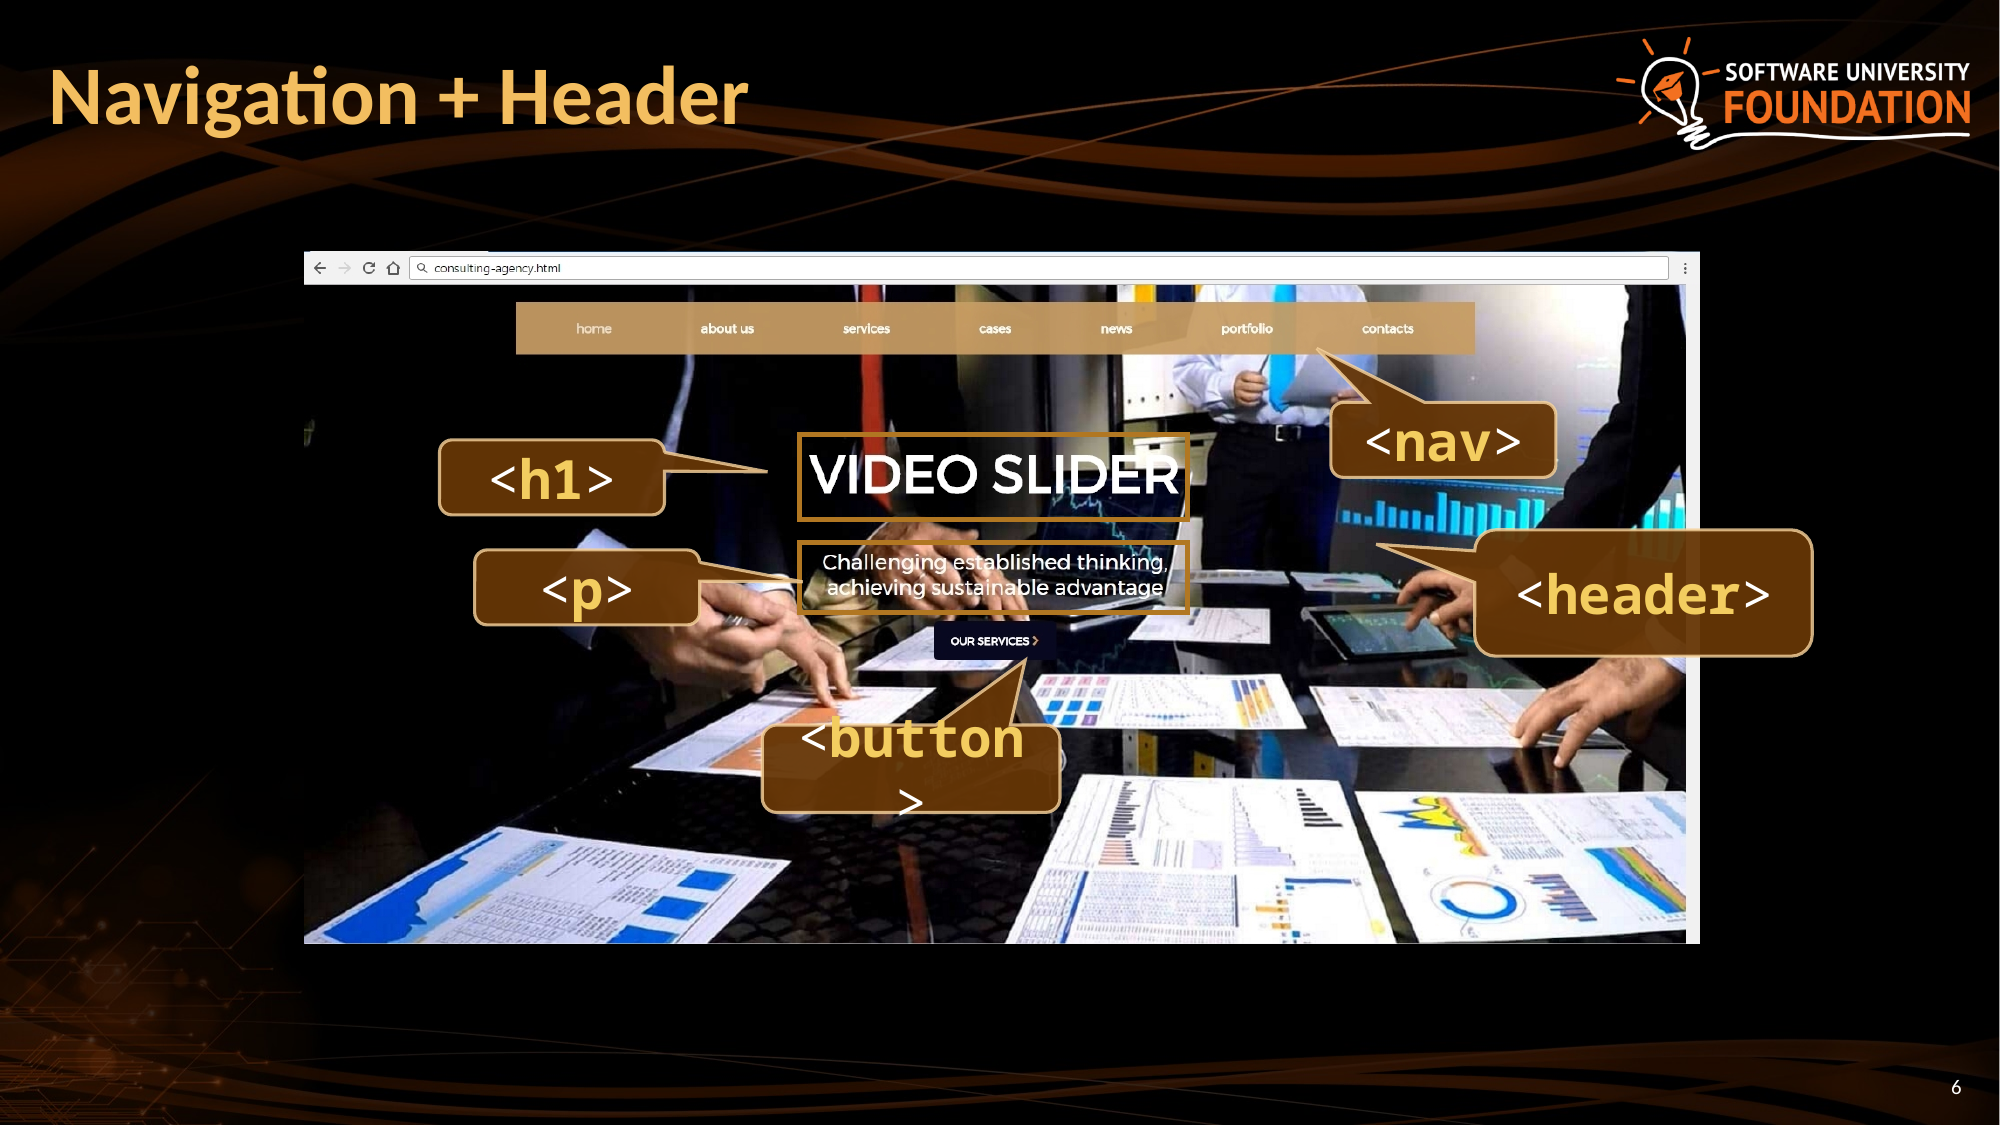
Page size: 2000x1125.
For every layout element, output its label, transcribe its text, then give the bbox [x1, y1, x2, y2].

picture [0, 0, 2000, 1125]
text_box <header> [1700, 528, 1814, 658]
title Navigation + Header [30, 6, 1602, 189]
slide_number 6 [1897, 1070, 1968, 1103]
